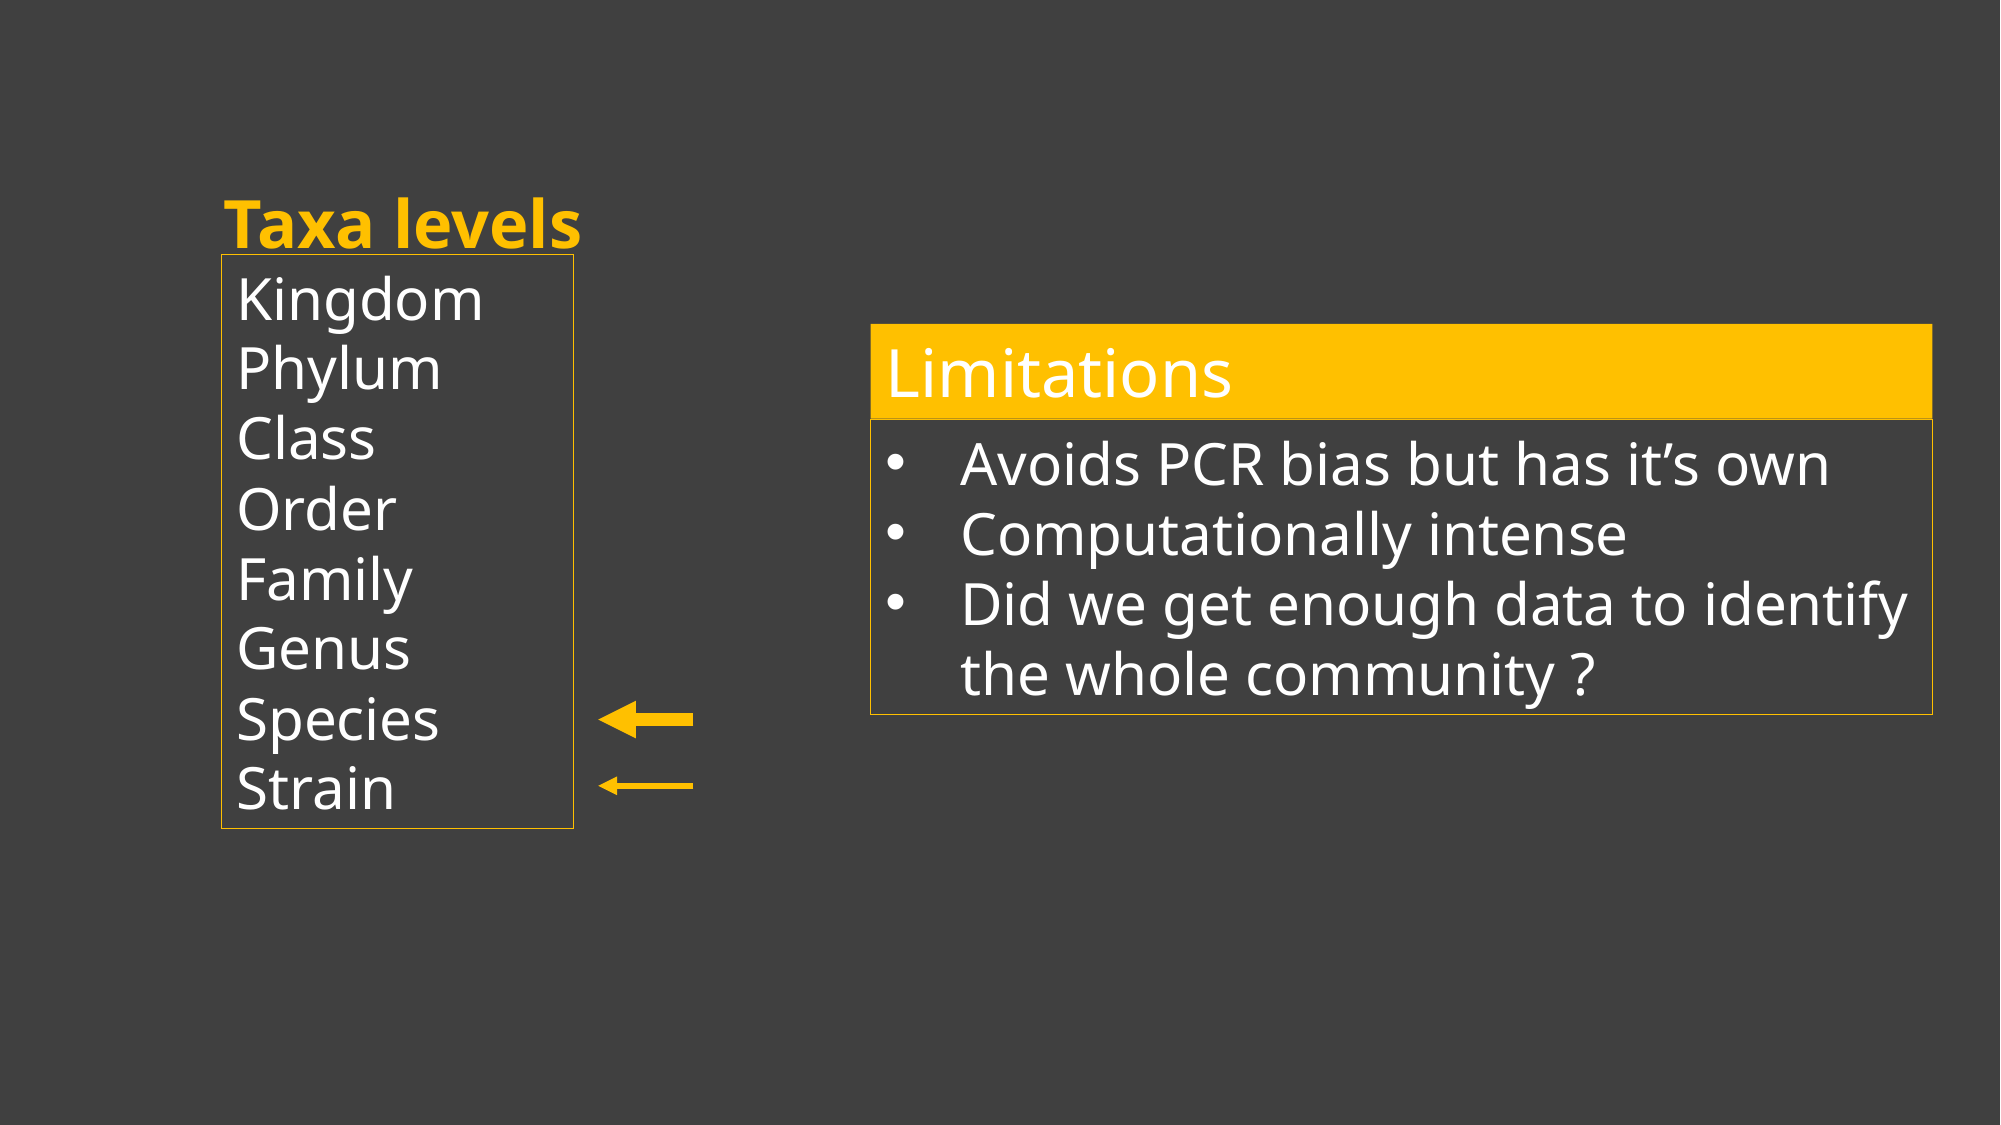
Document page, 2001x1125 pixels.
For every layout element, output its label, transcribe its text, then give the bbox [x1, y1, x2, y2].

text_box Taxa levels [209, 174, 598, 269]
text_box Kingdom Phylum Class Order Family Genus Species Strain [221, 269, 574, 829]
text_box Limitations [870, 323, 1933, 419]
text_box Avoids PCR bias but has it’s own Computationally intense Did we get enough data to identify the whole community ? [870, 419, 1933, 715]
